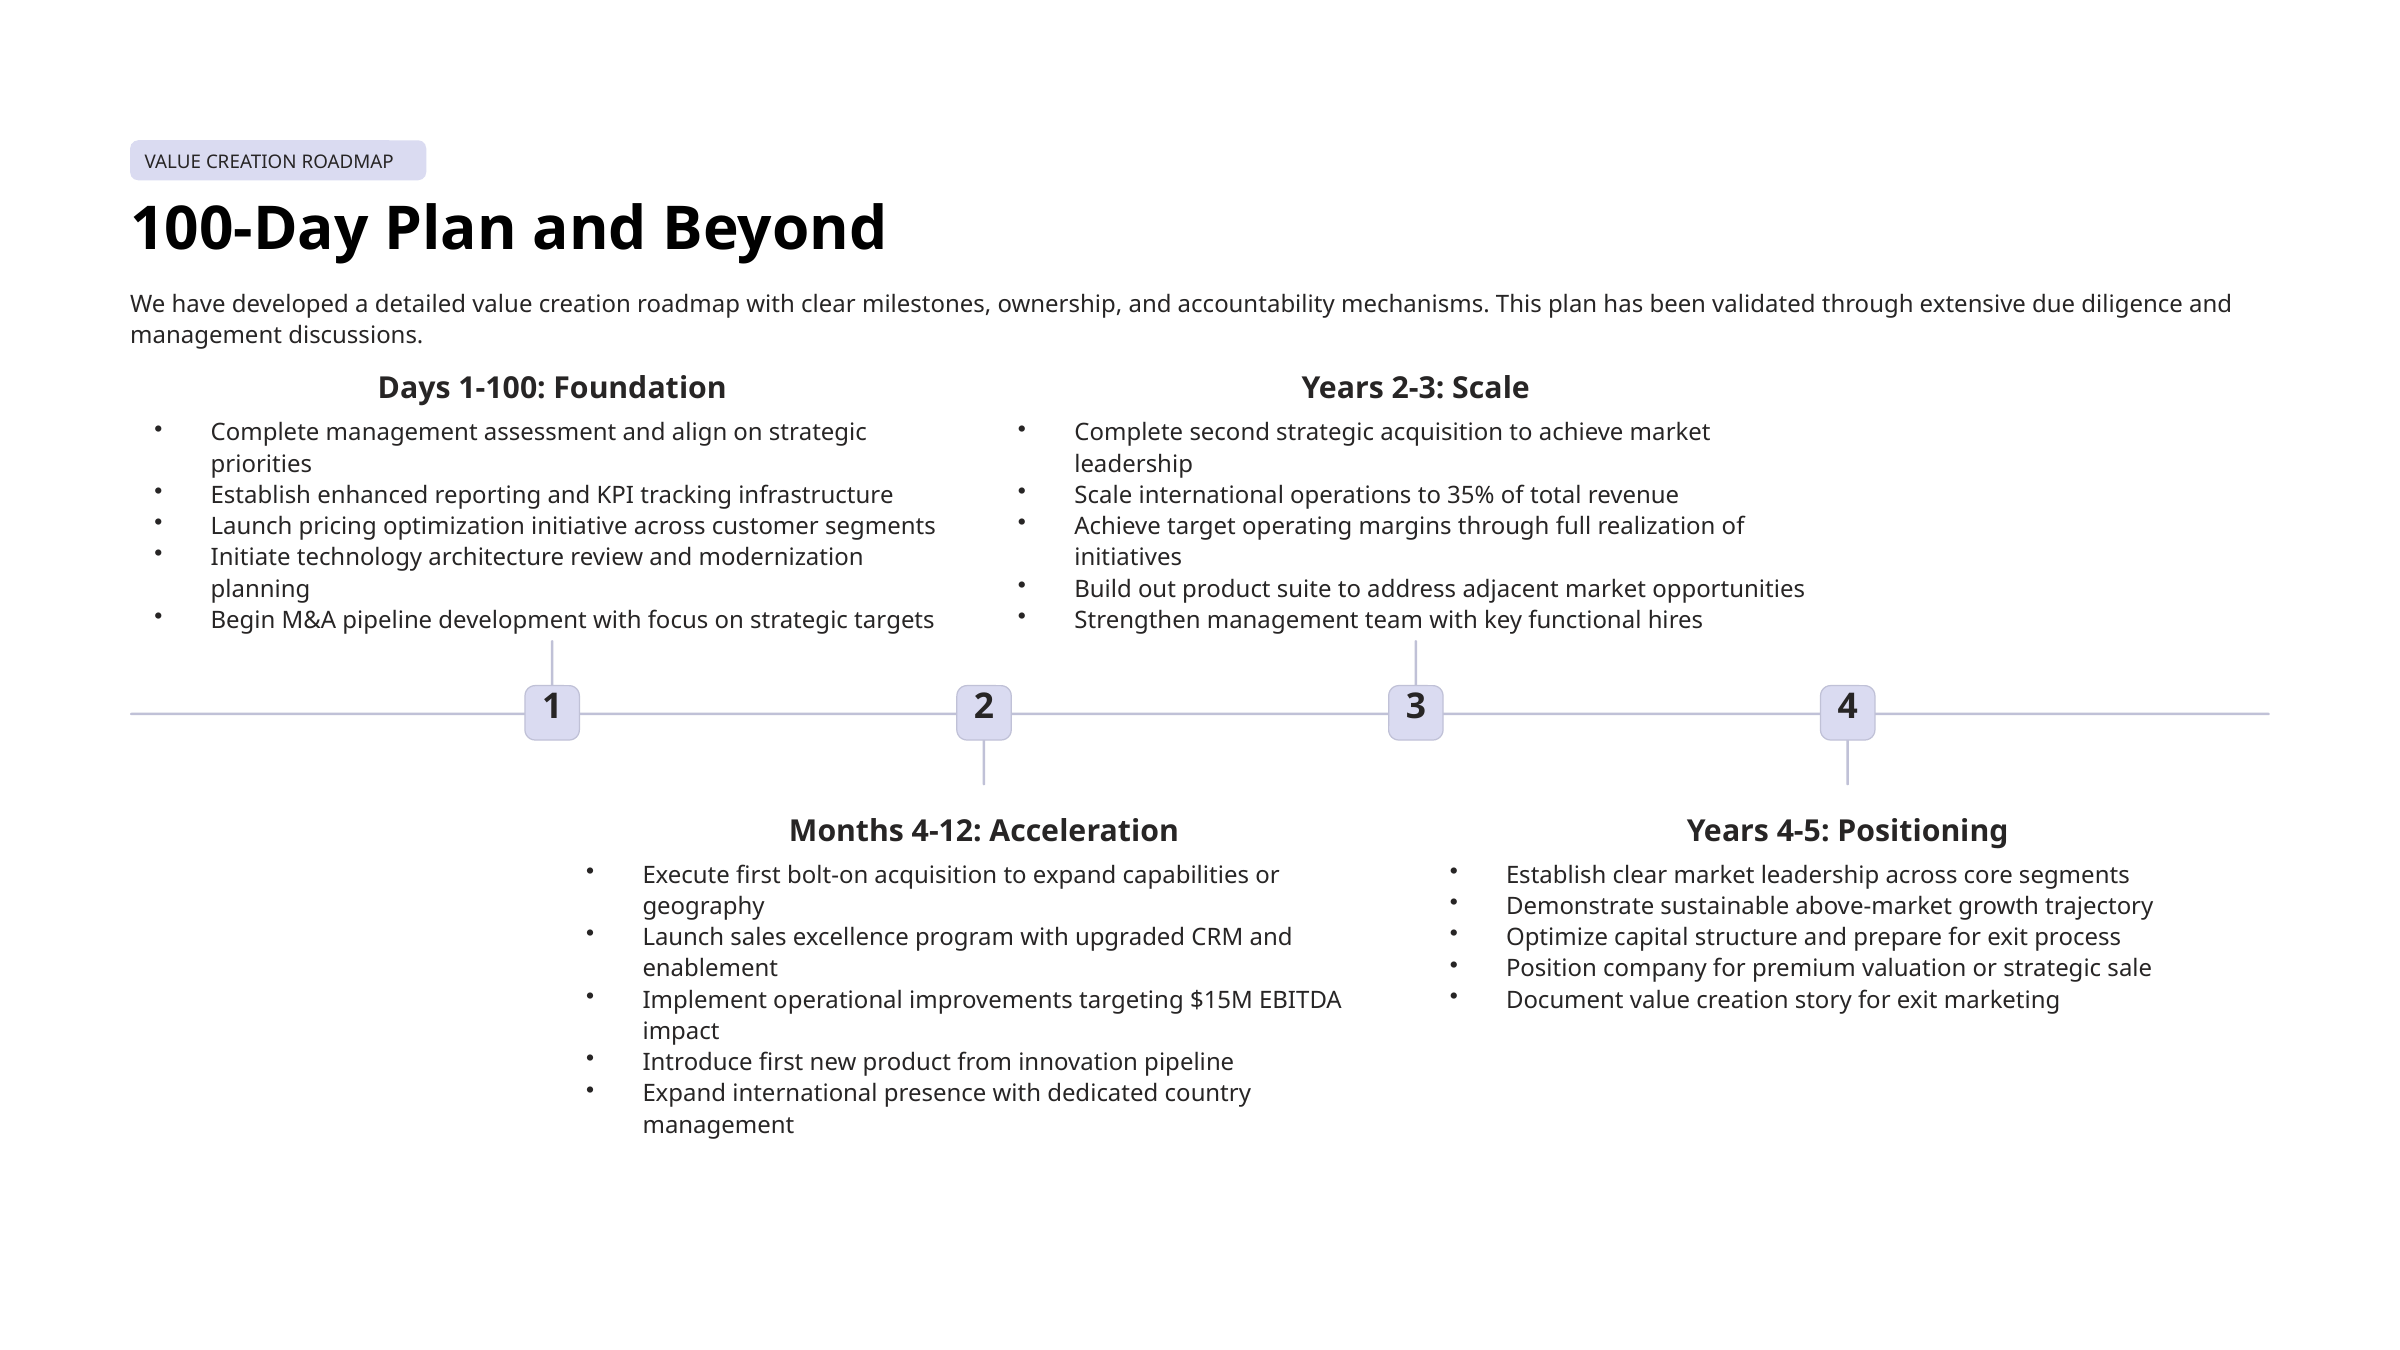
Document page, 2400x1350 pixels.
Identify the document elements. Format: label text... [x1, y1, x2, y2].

text_box 100-Day Plan and Beyond [130, 186, 886, 263]
text_box We have developed a detailed value creation roadmap with clear milestones, ownership, and accountability mechanisms. This plan has been validated through extensive due diligence and management discussions. [130, 285, 2270, 350]
text_box Days 1-100: Foundation [379, 367, 725, 405]
text_box Years 4-5: Positioning [1684, 809, 2012, 848]
text_box [1820, 685, 1875, 741]
text_box [1414, 640, 1418, 685]
text_box [550, 640, 554, 685]
text_box 3 [1397, 690, 1434, 736]
text_box Complete management assessment and align on strategic priorities Establish enhanced reporting and KPI tracking infrastructure Launch pricing optimization initiative across customer segments Initiate technology architecture review and modernization planning Begin M&A pipeline development with focus on strategic targets [154, 414, 950, 638]
text_box [524, 685, 580, 741]
text_box [1875, 712, 2270, 716]
text_box Months 4-12: Acceleration [788, 809, 1180, 848]
text_box 4 [1829, 690, 1866, 736]
text_box 2 [965, 690, 1003, 736]
text_box [1012, 712, 1388, 716]
text_box 1 [534, 690, 571, 736]
text_box Establish clear market leadership across core segments Demonstrate sustainable above-market growth trajectory Optimize capital structure and prepare for exit process Position company for premium valuation or strategic sale Document value creation story for exit marketing [1449, 856, 2246, 1017]
text_box [1388, 685, 1444, 741]
text_box Years 2-3: Scale [1264, 367, 1567, 405]
text_box [130, 140, 427, 181]
text_box [130, 712, 524, 716]
text_box Complete second strategic acquisition to achieve market leadership Scale international operations to 35% of total revenue Achieve target operating margins through full realization of initiatives Build out product suite to address adjacent market opportunities Strengthen management team with key functional hires [1017, 414, 1814, 638]
text_box VALUE CREATION ROADMAP [144, 147, 412, 174]
text_box [956, 685, 1012, 741]
text_box [1444, 712, 1820, 716]
text_box [580, 712, 956, 716]
text_box Execute first bolt-on acquisition to expand capabilities or geography Launch sales excellence program with upgraded CRM and enablement Implement operational improvements targeting $15M EBITDA impact Introduce first new product from innovation pipeline Expand international presence with dedicated country management [586, 856, 1382, 1145]
text_box [982, 741, 986, 786]
